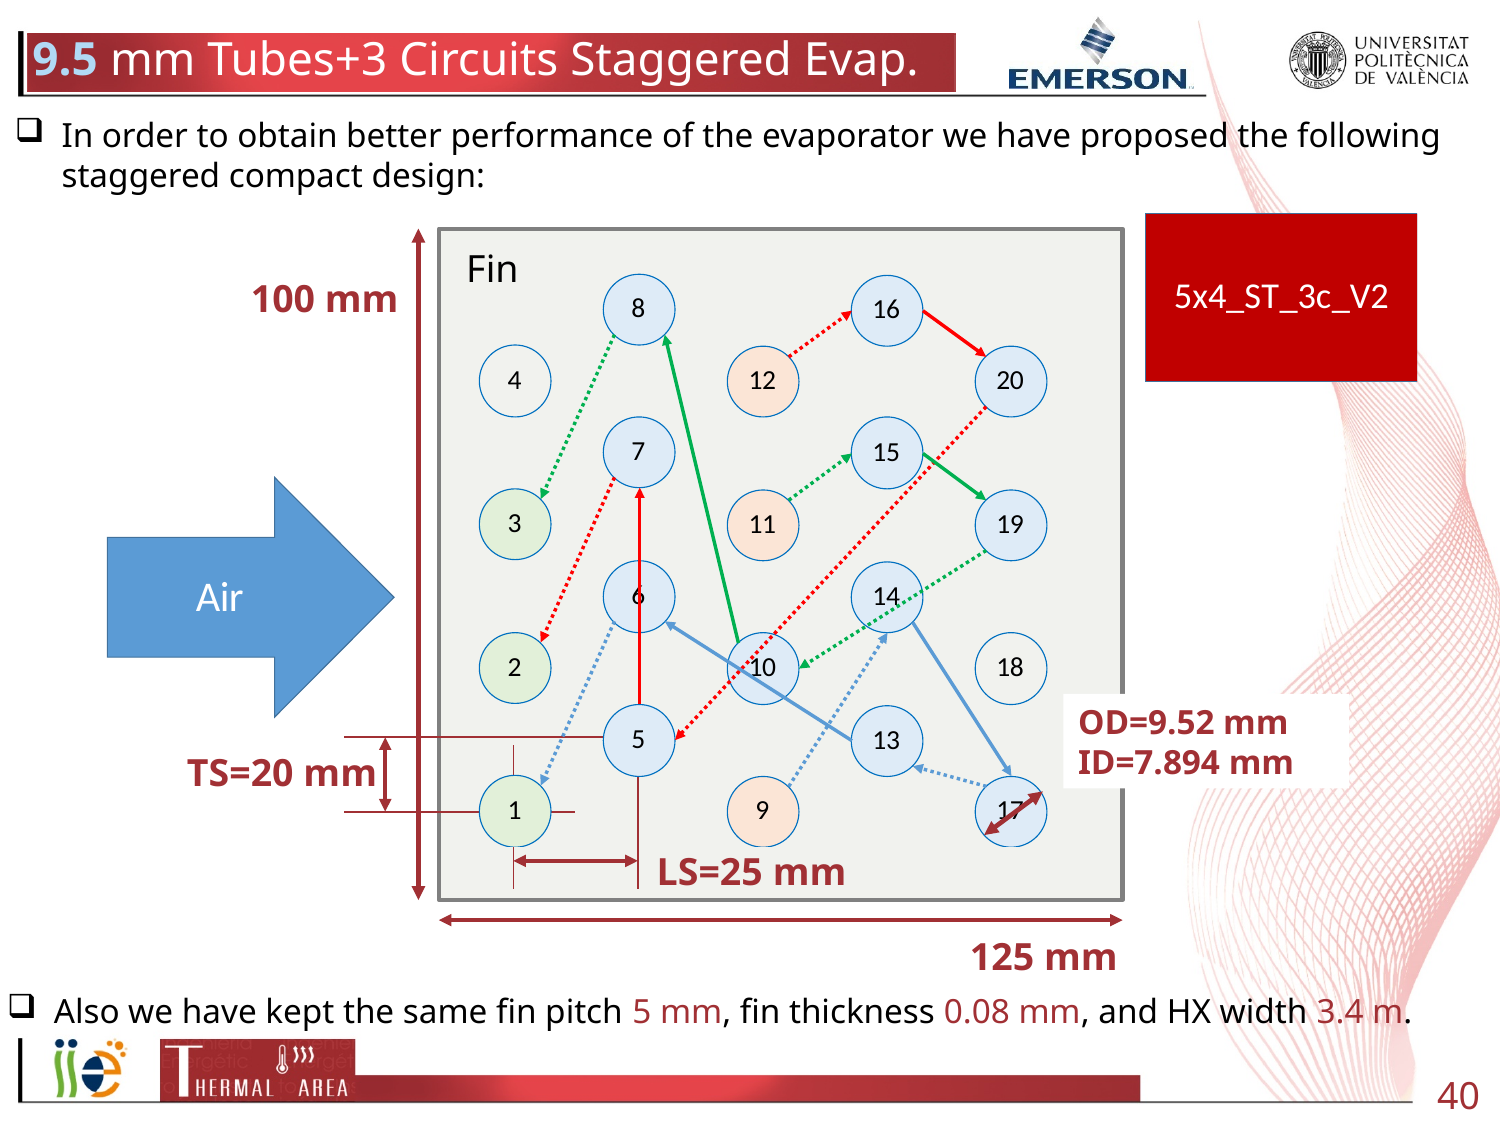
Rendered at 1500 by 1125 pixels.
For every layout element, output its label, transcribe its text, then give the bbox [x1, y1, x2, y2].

text_box [865, 848, 1125, 902]
text_box 125 mm [955, 926, 1172, 986]
text_box [437, 848, 512, 902]
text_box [983, 693, 1350, 836]
text_box In order to obtain better performance of the evaporator we have proposed the following staggered compact design: [0, 107, 1500, 202]
text_box 9.5 mm Tubes+3 Circuits Staggered Evap. [17, 22, 985, 92]
picture [0, 202, 1500, 982]
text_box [512, 848, 865, 902]
text_box Also we have kept the same fin pitch 5 mm, fin thickness 0.08 mm, and HX width 3.4 m. [0, 982, 1500, 1038]
text_box 40 [1417, 1064, 1500, 1125]
picture [0, 1038, 1500, 1125]
picture [0, 0, 1500, 107]
